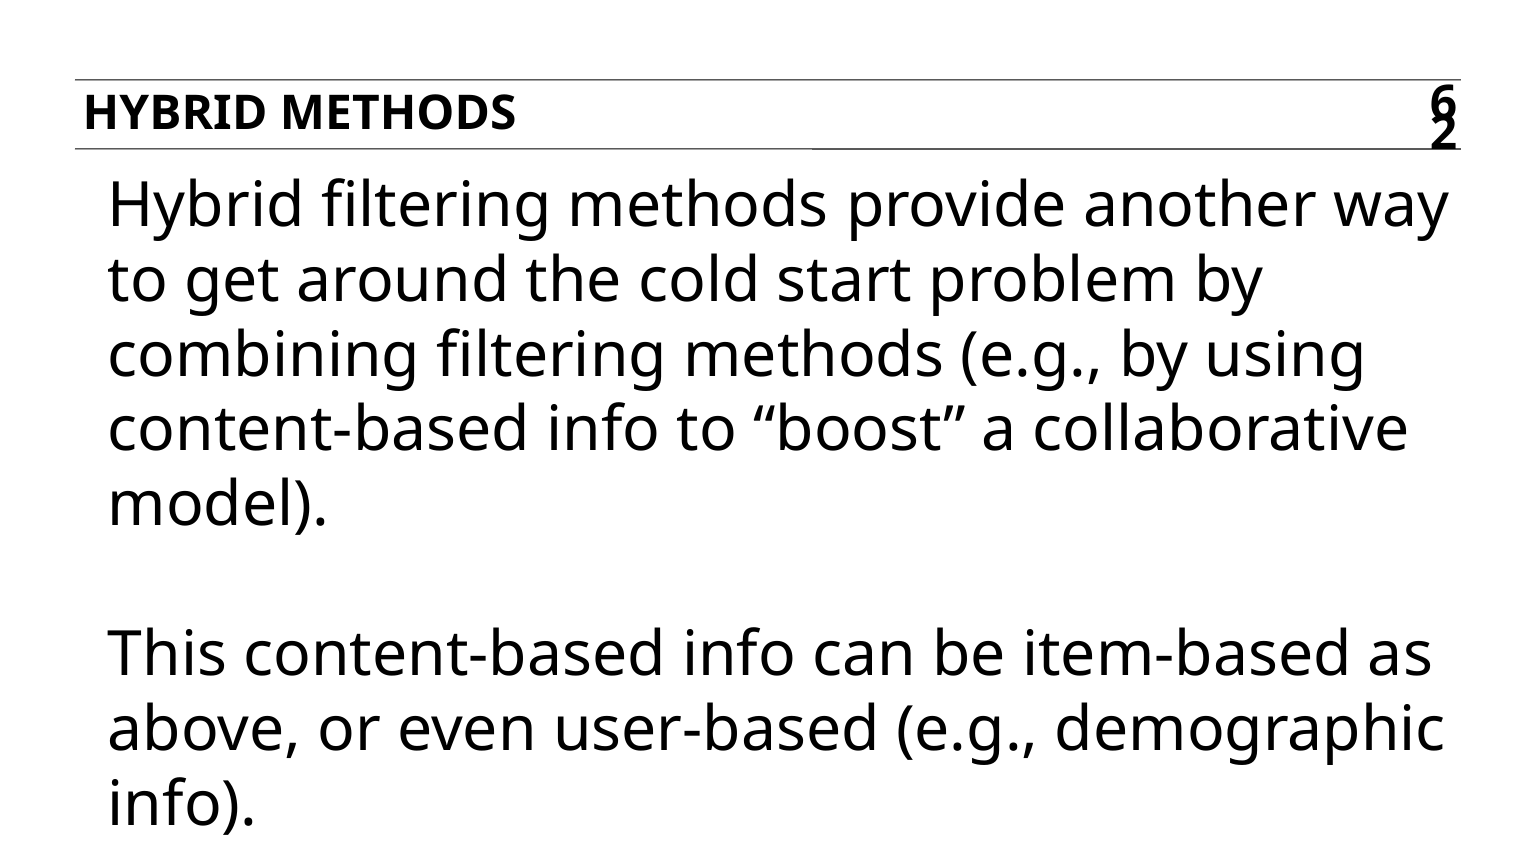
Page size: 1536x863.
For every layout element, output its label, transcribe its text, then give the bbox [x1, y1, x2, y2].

slide_number 62 [1419, 86, 1461, 138]
list Hybrid methods [67, 81, 1118, 132]
text_box Hybrid filtering methods provide another way to get around the cold start problem by combining filtering methods (e.g., by using content-based info to “boost” a collaborative model). This content-based info can be item-based as above, or even user-based (e.g., demographic info). Hybrid methods can also make the data sparsity issue easier to deal with, by broadening the set of features under consideration. [92, 156, 1468, 863]
